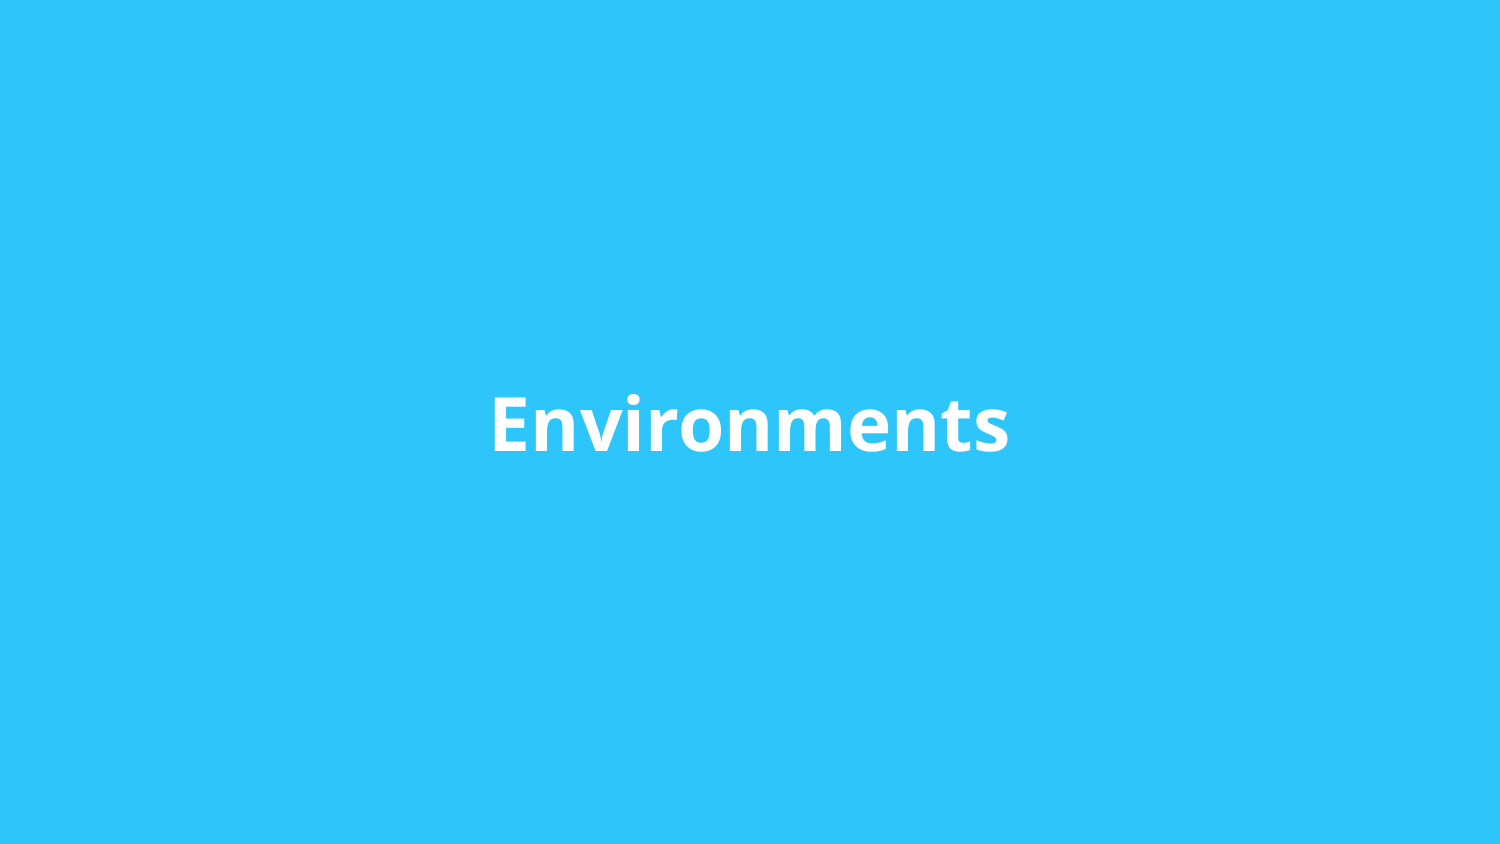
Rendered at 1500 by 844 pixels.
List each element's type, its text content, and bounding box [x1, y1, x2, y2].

title Environments [51, 352, 1449, 491]
